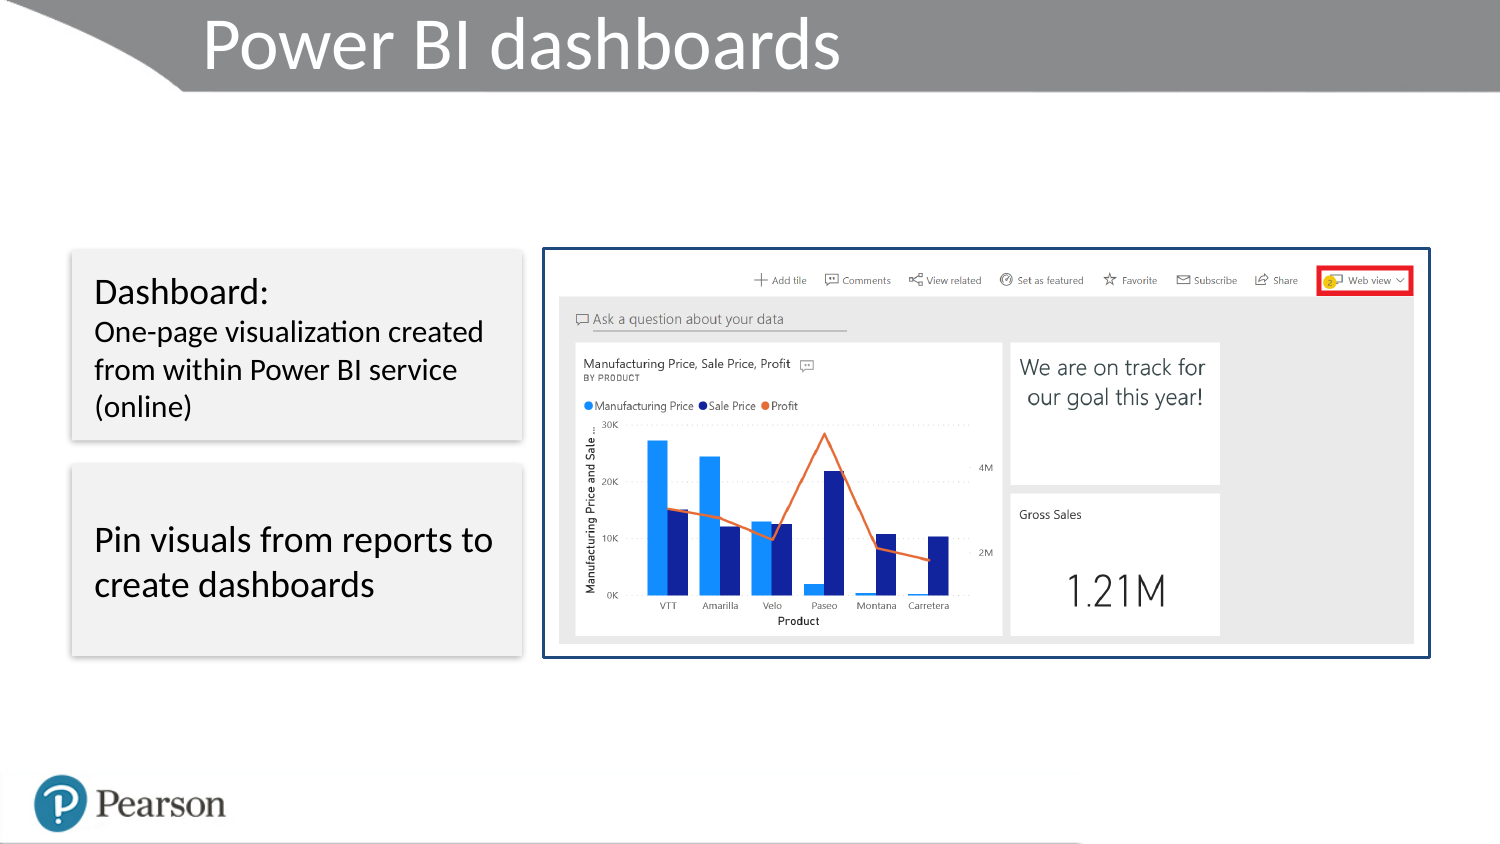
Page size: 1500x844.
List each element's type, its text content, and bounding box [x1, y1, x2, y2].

title Power BI dashboards [187, 0, 1426, 79]
text_box Pin visuals from reports to create dashboards [71, 463, 523, 657]
picture [0, 0, 1500, 844]
text_box Dashboard: One-page visualization created from within Power BI service (online) [71, 249, 523, 441]
